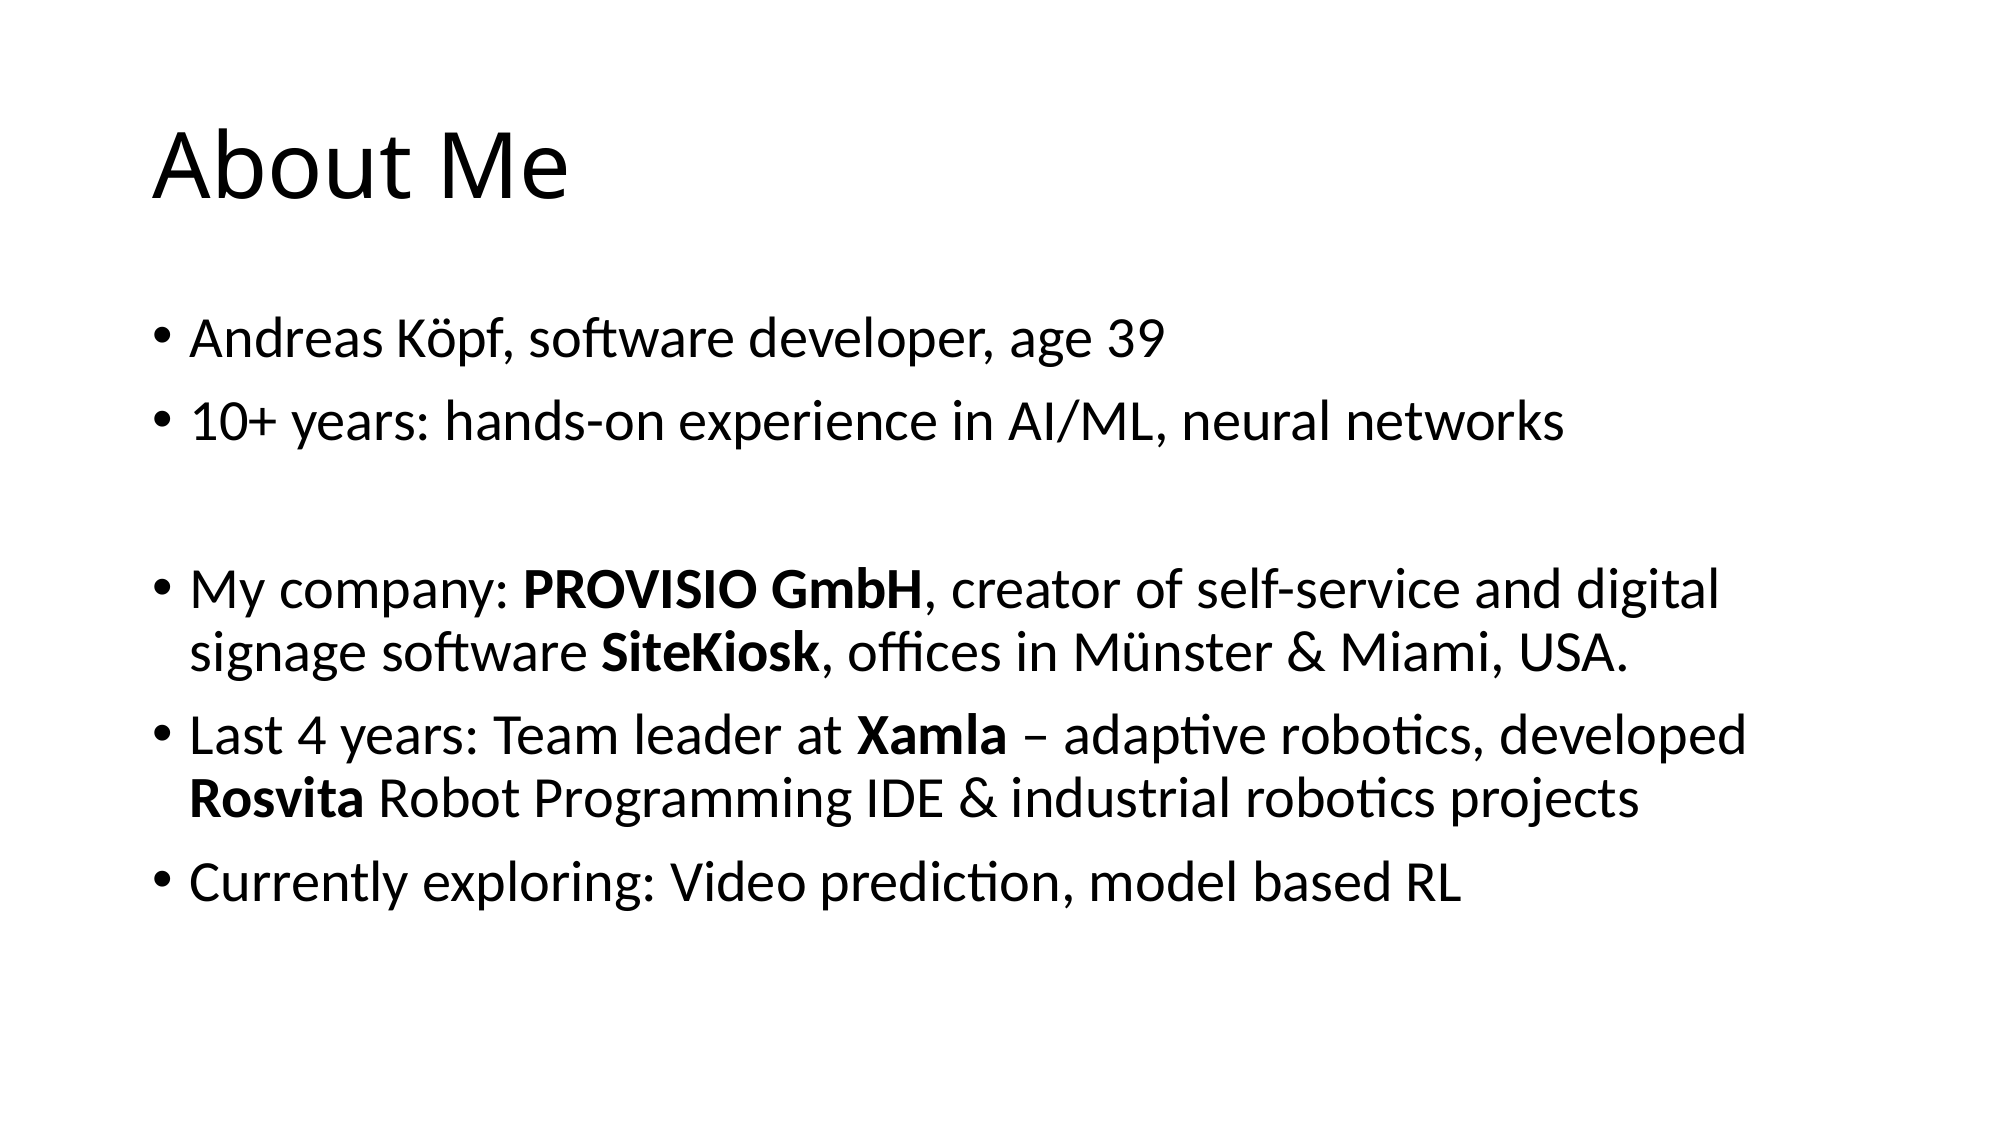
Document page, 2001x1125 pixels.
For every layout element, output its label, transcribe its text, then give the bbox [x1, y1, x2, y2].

title About Me [137, 59, 1863, 278]
list Andreas Köpf, software developer, age 39 10+ years: hands-on experience in AI/ML, neural networks My company: PROVISIO GmbH, creator of self-service and digital signage software SiteKiosk, offices in Münster & Miami, USA. Last 4 years: Team leader at Xamla – adaptive robotics, developed Rosvita Robot Programming IDE & industrial robotics projects Currently exploring: Video prediction, model based RL [137, 299, 1863, 1014]
